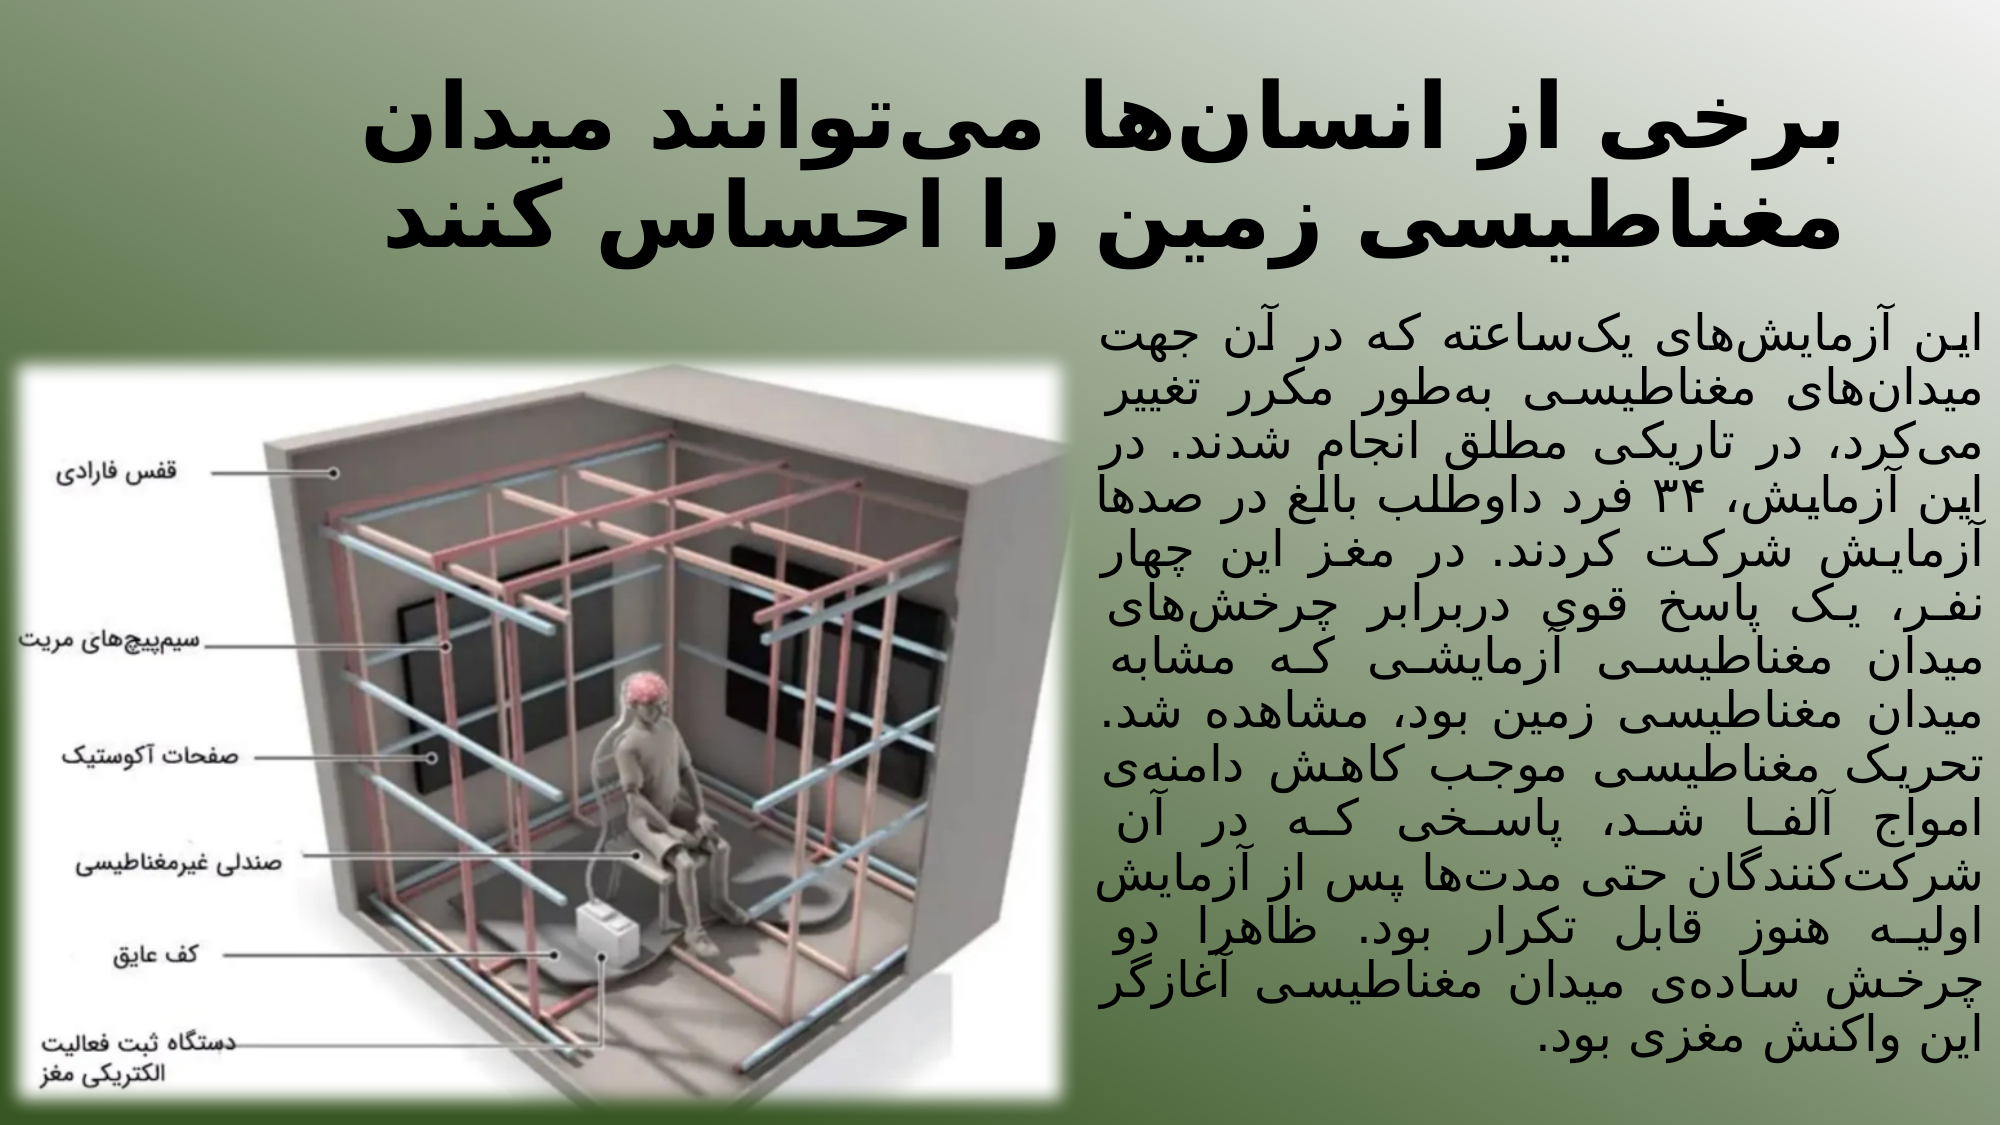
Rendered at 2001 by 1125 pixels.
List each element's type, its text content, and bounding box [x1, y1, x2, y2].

picture [0, 347, 1079, 1119]
title برخی از انسان‌ها می‌توانند میدان مغناطیسی زمین را احساس کنند [137, 59, 1863, 278]
list این آزمایش‌های یک‌ساعته که در آن جهت میدان‌های مغناطیسی به‌طور مکرر تغییر می‌کرد، در تاریکی مطلق انجام شدند. در این آزمایش، ۳۴ فرد داوطلب بالغ در صدها آزمایش شرکت کردند. در مغز این چهار نفر، یک پاسخ قوی دربرابر چرخش‌های میدان مغناطیسی آزمایشی که مشابه میدان مغناطیسی زمین بود، مشاهده شد. تحریک مغناطیسی موجب کاهش دامنه‌ی امواج آلفا شد، پاسخی که در آن شرکت‌کنندگان حتی مدت‌ها پس از آزمایش اولیه هنوز قابل تکرار بود. ظاهرا دو چرخش ساده‌ی میدان مغناطیسی آغازگر این واکنش مغزی بود. [1078, 299, 2000, 1119]
